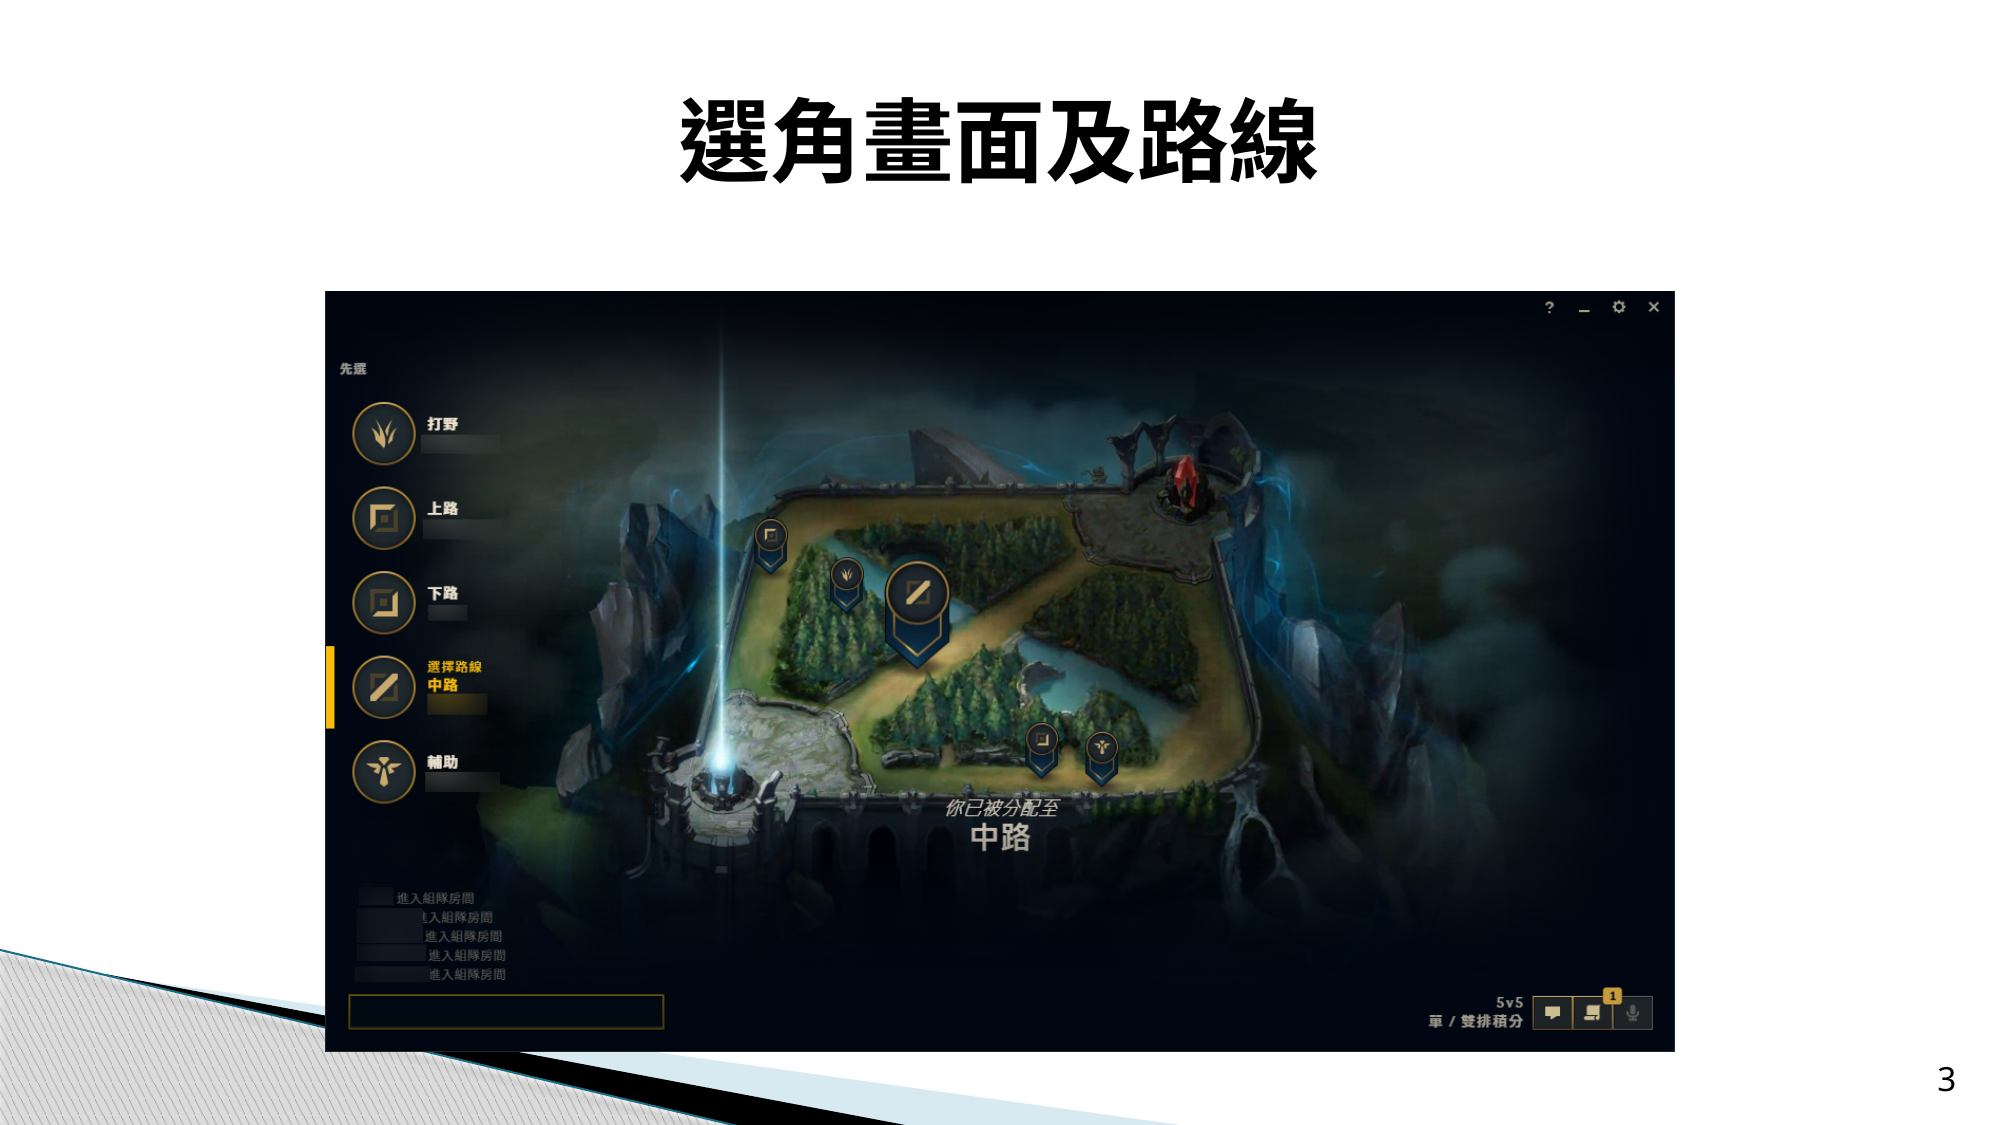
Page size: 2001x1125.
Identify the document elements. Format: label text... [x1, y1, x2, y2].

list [324, 291, 1676, 1052]
slide_number 2 [1891, 1051, 1972, 1112]
title 選角畫面及路線 [99, 45, 1900, 233]
